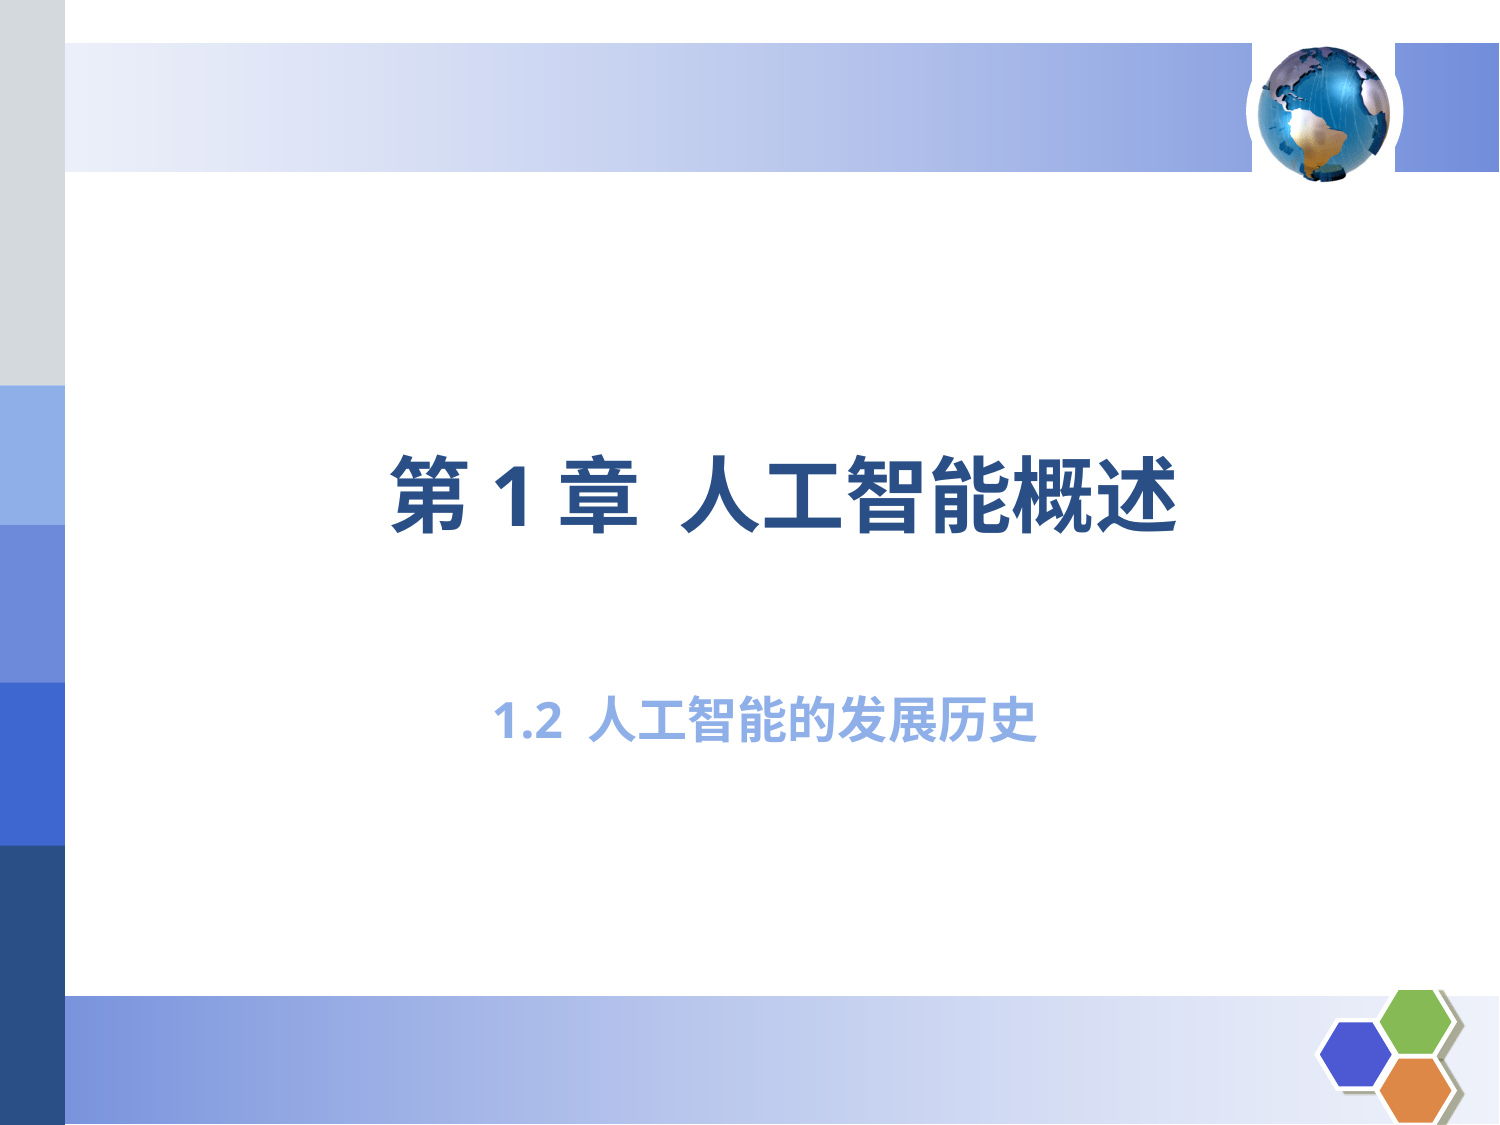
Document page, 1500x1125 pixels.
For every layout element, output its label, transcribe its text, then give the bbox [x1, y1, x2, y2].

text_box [1316, 987, 1455, 1125]
title 第1章 人工智能概述 [371, 436, 1377, 550]
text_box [1245, 30, 1404, 192]
subtitle 1.2 人工智能的发展历史 [183, 680, 1346, 744]
